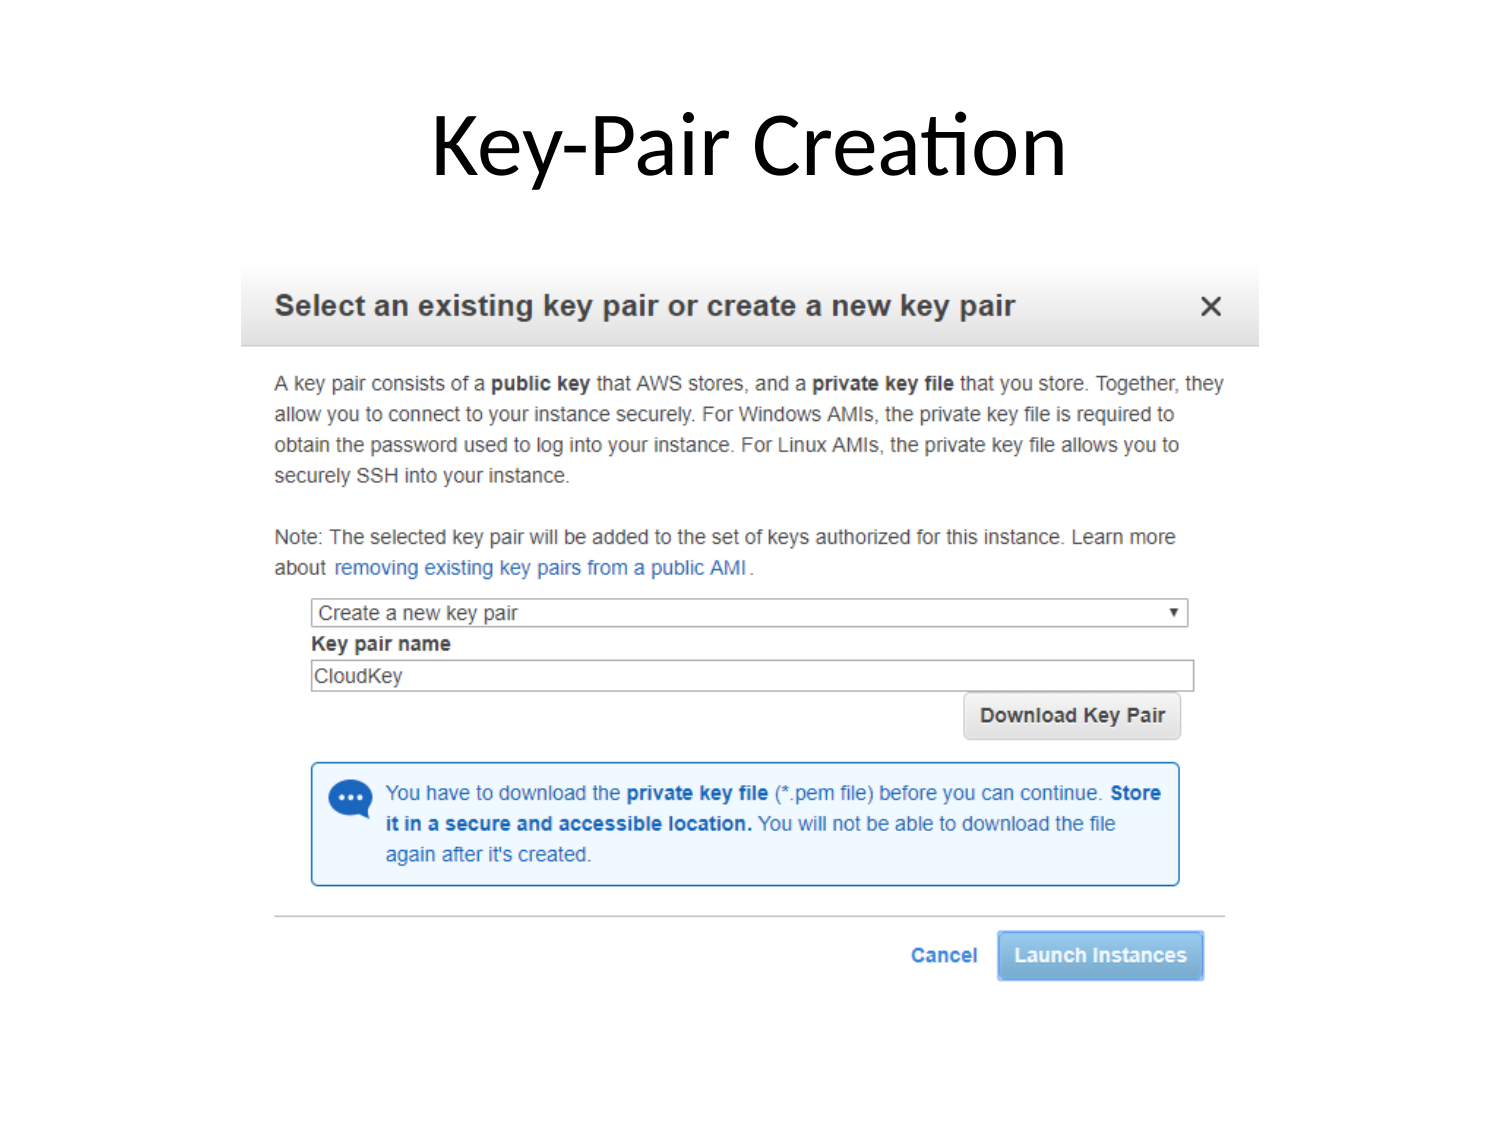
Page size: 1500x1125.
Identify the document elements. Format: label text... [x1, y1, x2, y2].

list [241, 262, 1259, 1006]
title Key-Pair Creation [75, 45, 1425, 233]
